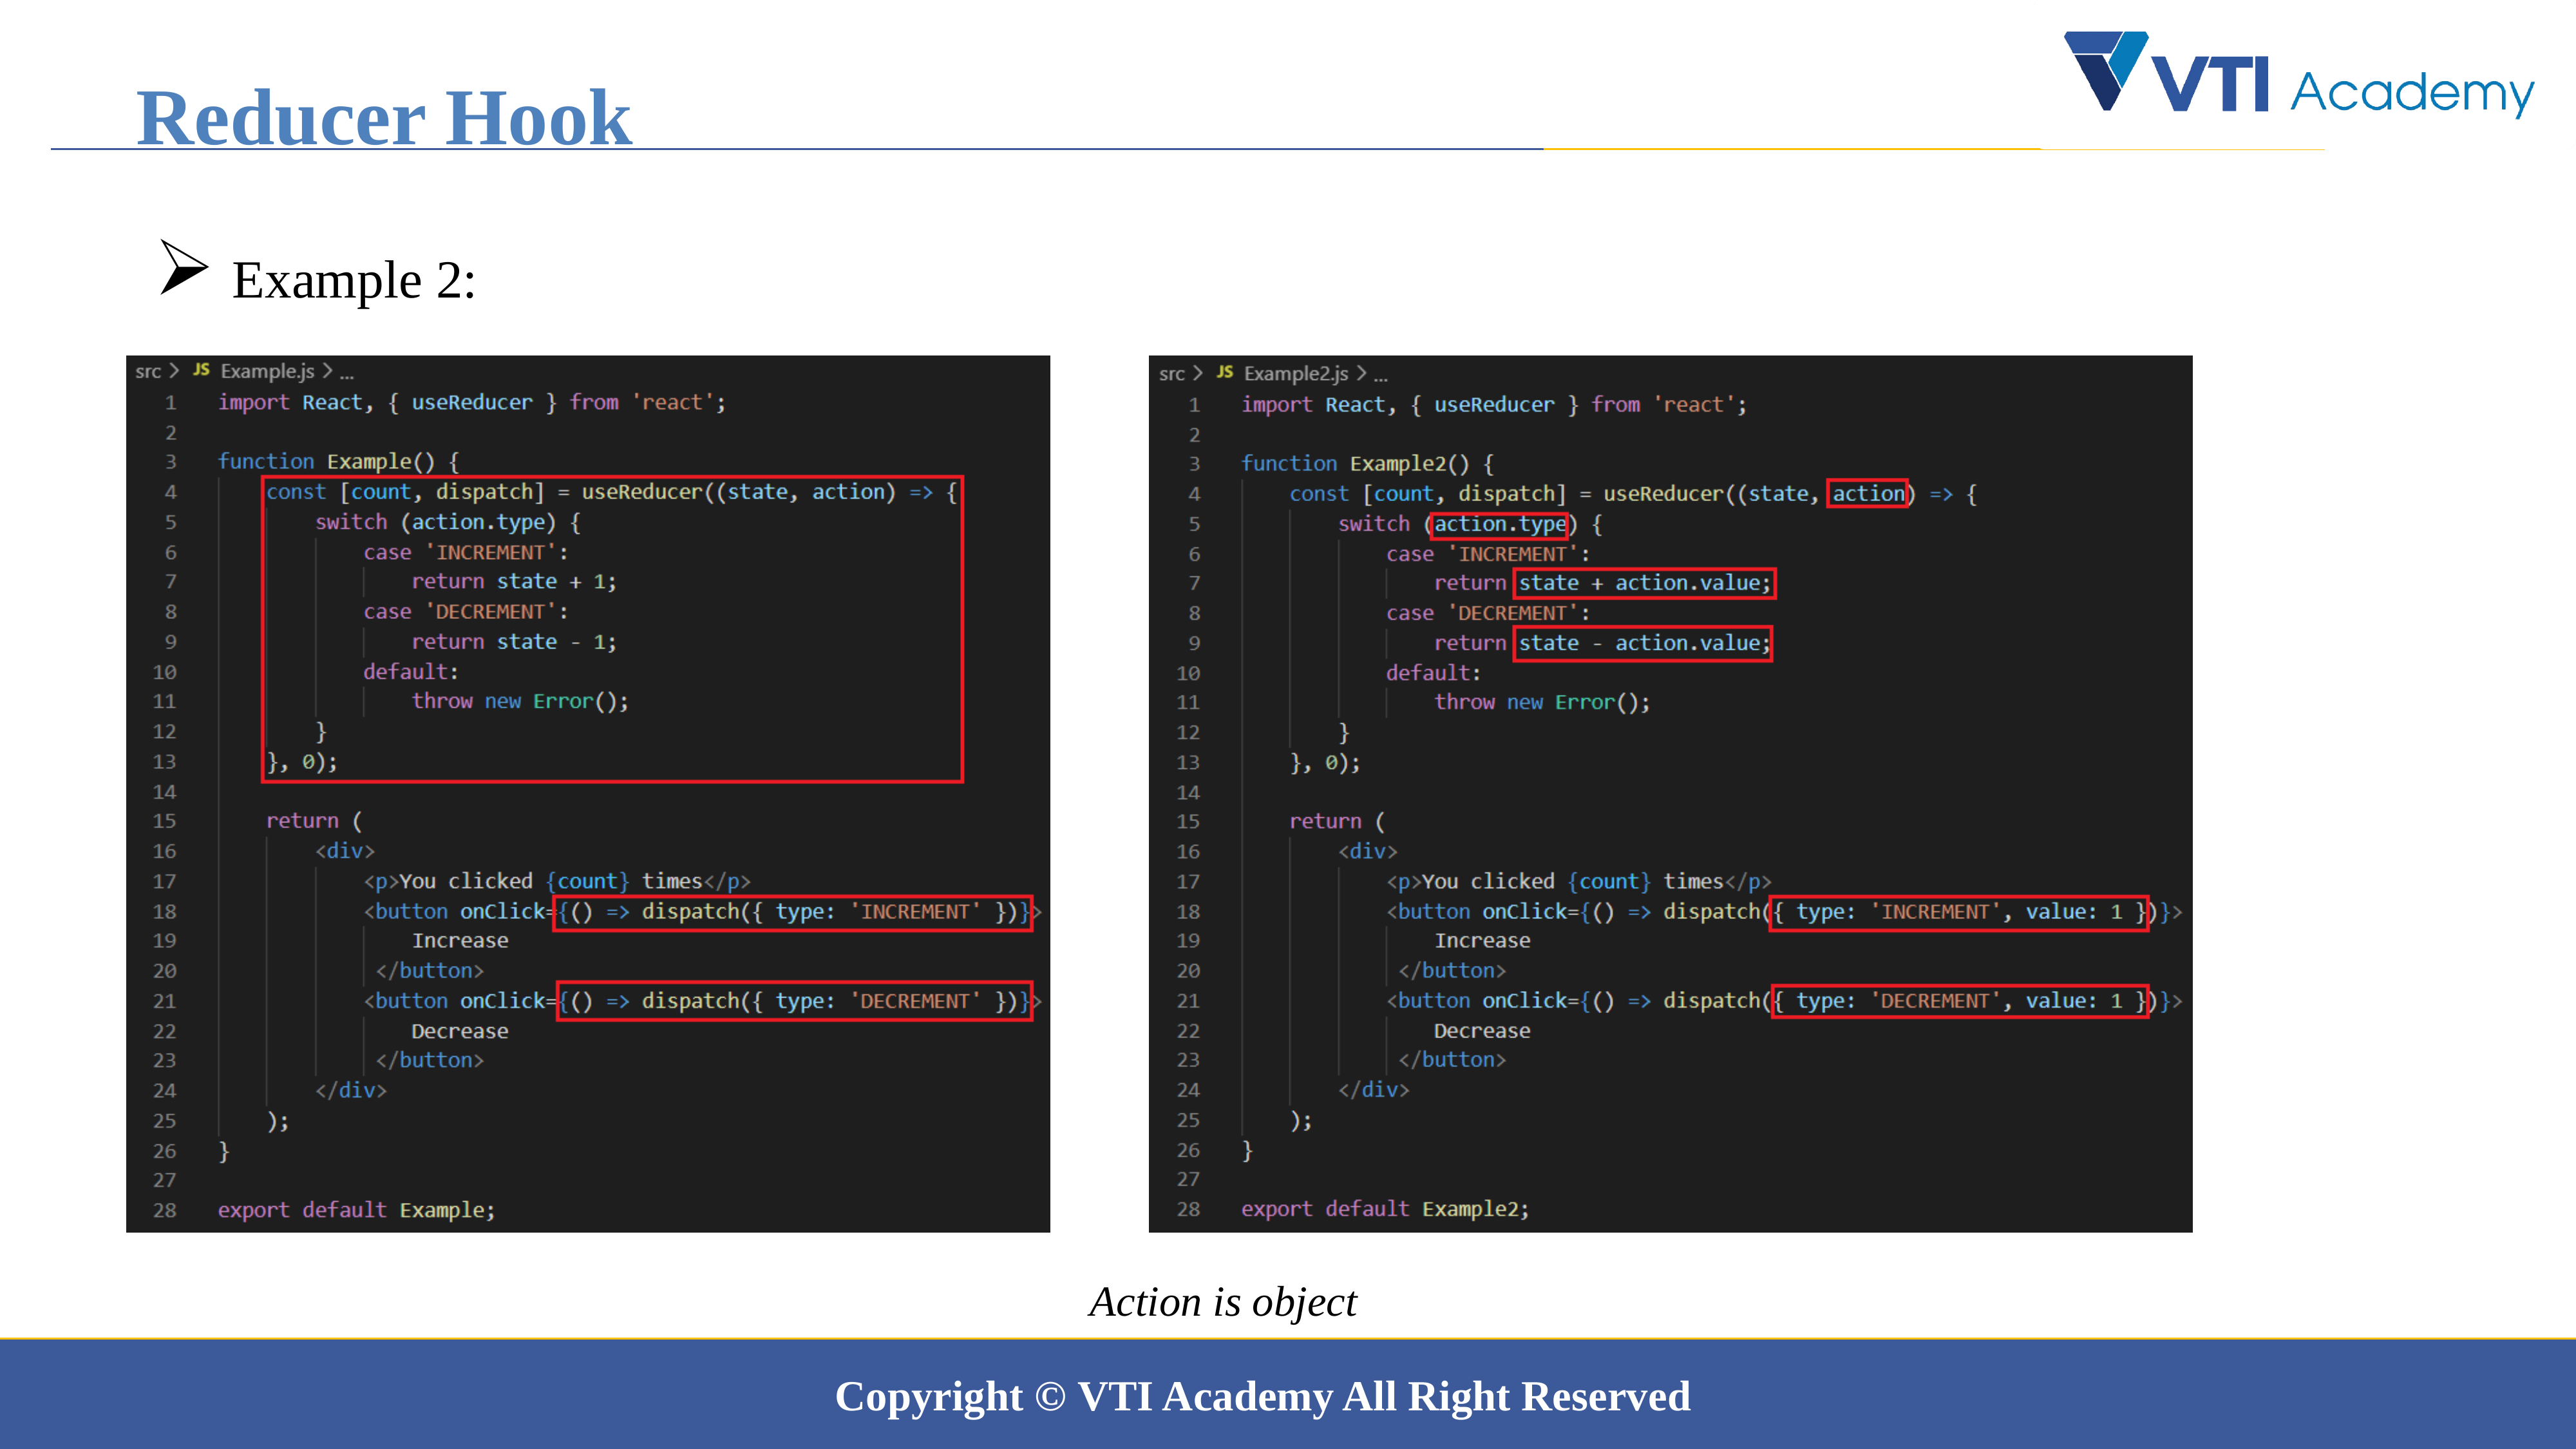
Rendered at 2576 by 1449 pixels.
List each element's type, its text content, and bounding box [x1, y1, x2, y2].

picture [126, 355, 1051, 1233]
text_box Example 2: [144, 240, 553, 338]
picture [2034, 0, 2576, 149]
picture [1148, 355, 2193, 1233]
text_box Reducer Hook [126, 60, 934, 165]
text_box Action is object [898, 1264, 1454, 1330]
